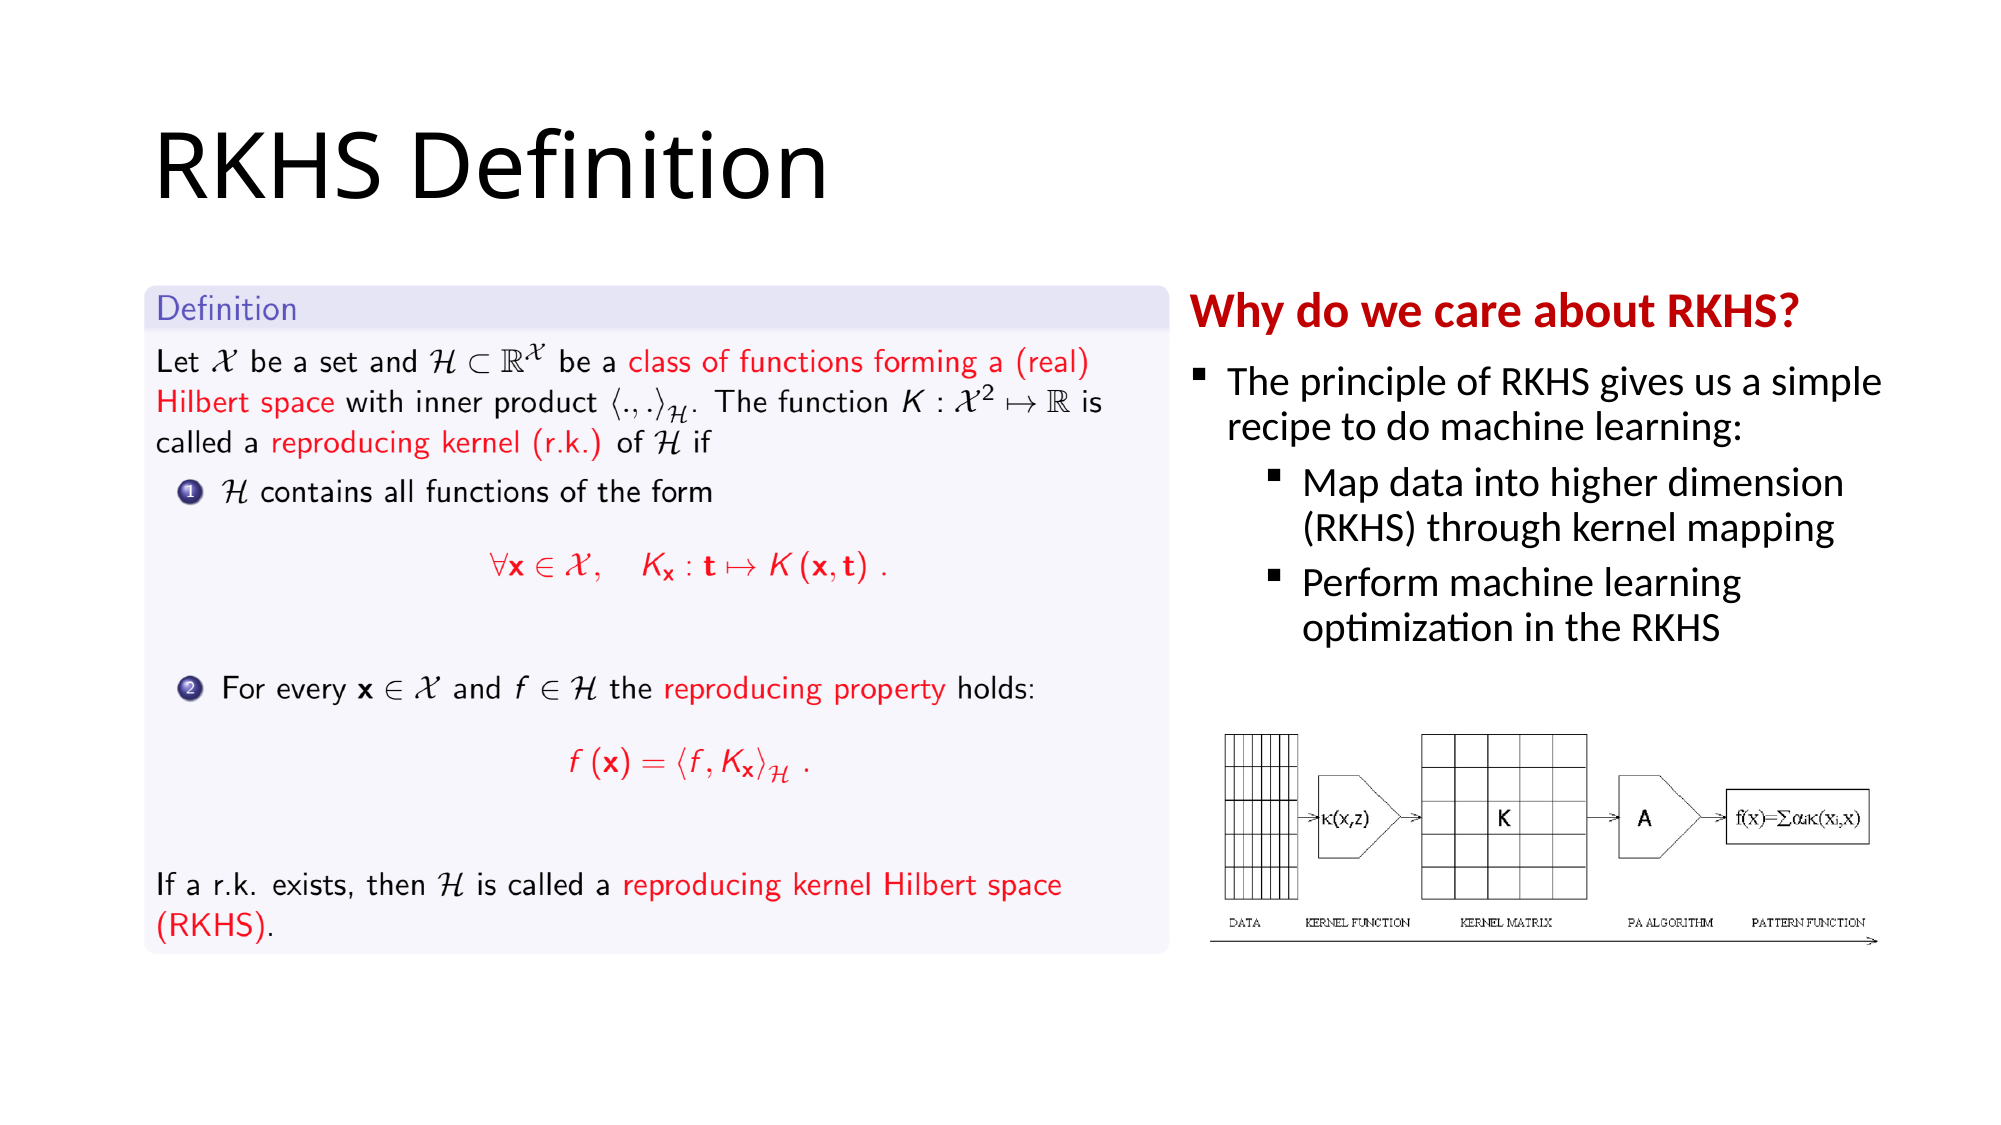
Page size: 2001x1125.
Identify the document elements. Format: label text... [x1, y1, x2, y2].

title RKHS Definition [137, 59, 1863, 277]
list Why do we care about RKHS? The principle of RKHS gives us a simple recipe to do machine learning: Map data into higher dimension (RKHS) through kernel mapping Perform machine learning optimization in the RKHS [1174, 277, 1972, 992]
picture [137, 277, 1175, 959]
picture [1196, 713, 1900, 959]
